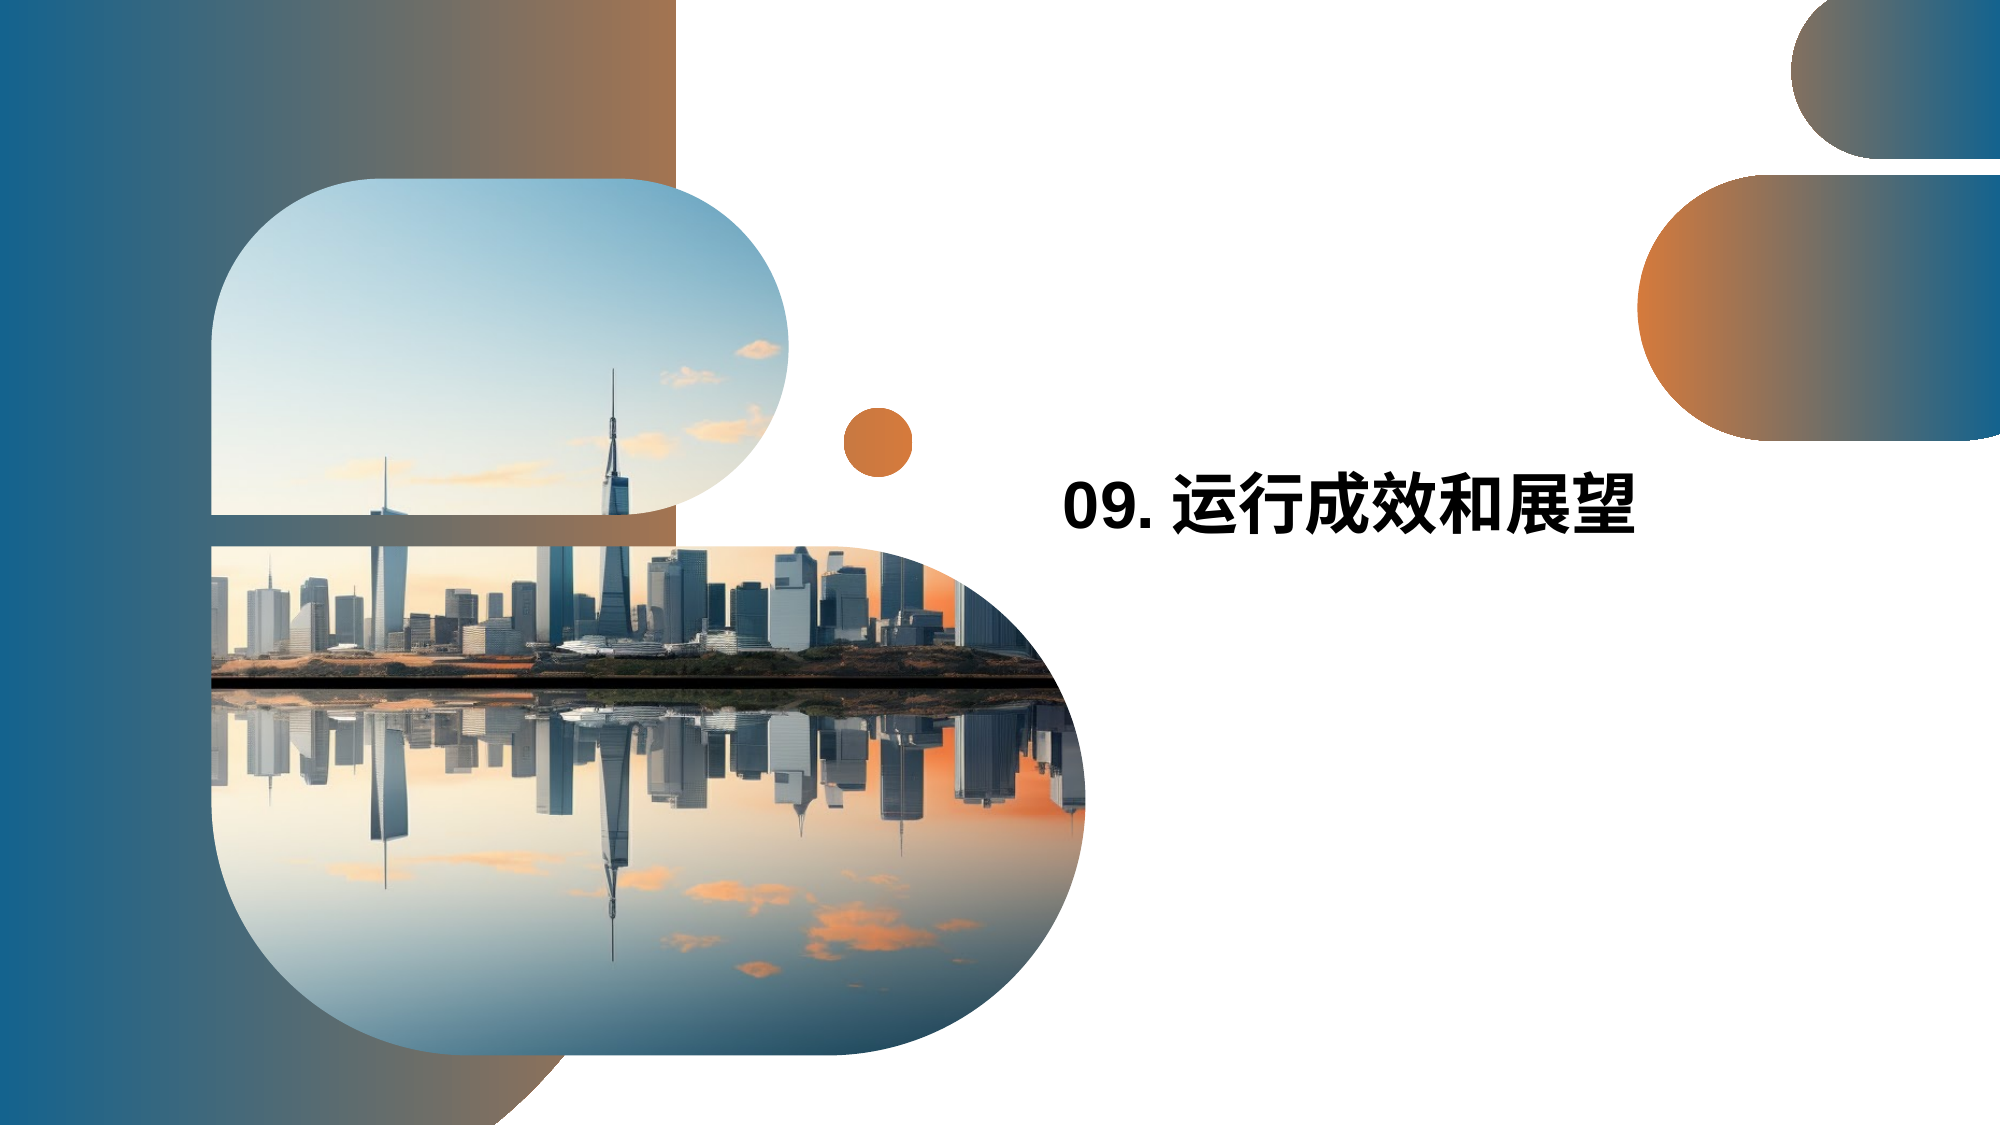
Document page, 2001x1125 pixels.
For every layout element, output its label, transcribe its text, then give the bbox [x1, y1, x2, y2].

picture [211, 178, 789, 515]
picture [211, 546, 1086, 1056]
title 09.运行成效和展望 [1047, 453, 1890, 549]
